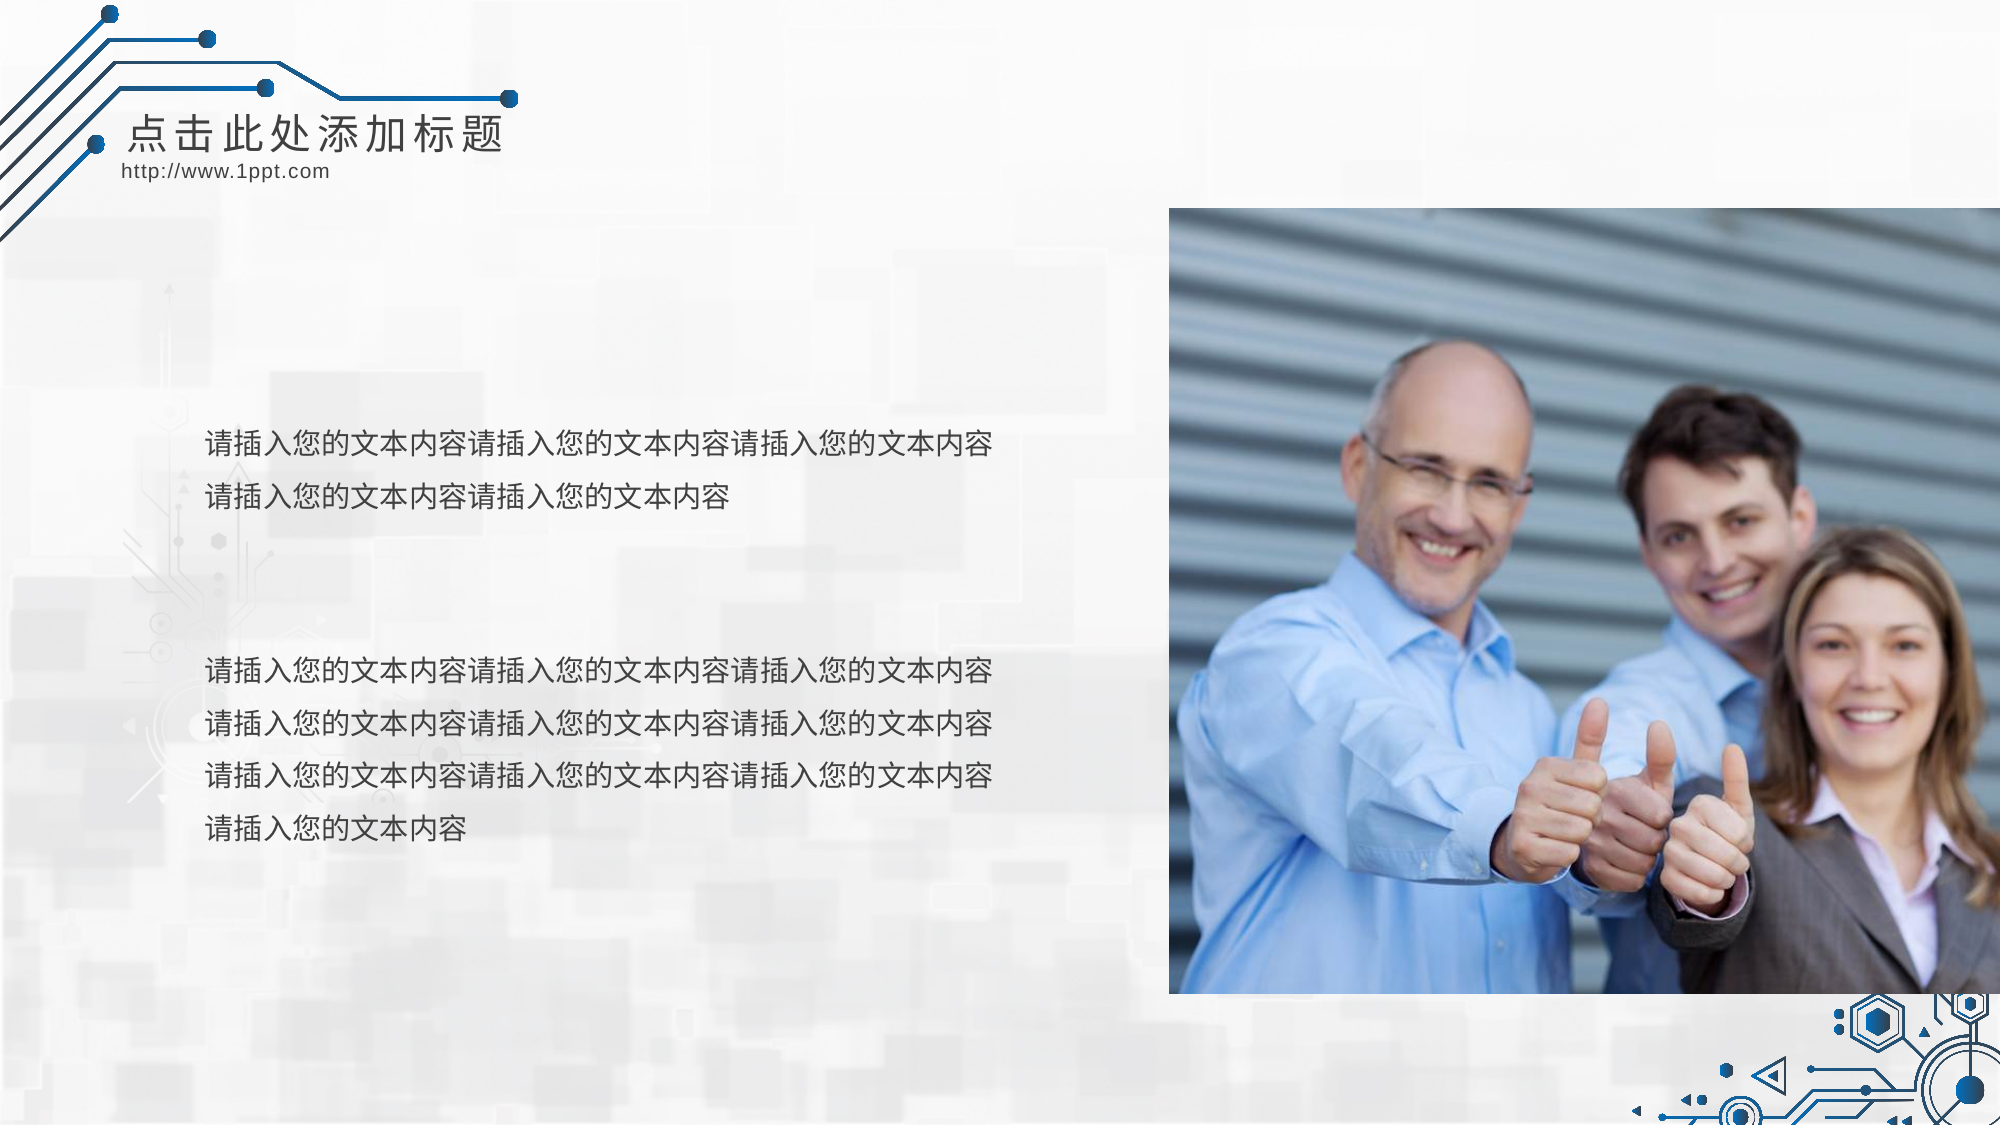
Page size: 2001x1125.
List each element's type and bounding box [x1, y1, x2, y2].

picture [1944, 1052, 2000, 1125]
picture [1722, 1099, 1760, 1125]
picture [1931, 1052, 1969, 1116]
picture [1762, 1037, 1969, 1125]
picture [1924, 1045, 1969, 1121]
picture [1727, 1104, 1754, 1125]
picture [1939, 1120, 1948, 1125]
picture [1853, 995, 1902, 1049]
text_box [189, 400, 1019, 908]
picture [1993, 1119, 2000, 1125]
picture [1972, 1045, 2000, 1061]
picture [0, 0, 2001, 1125]
picture [1693, 1119, 1720, 1125]
